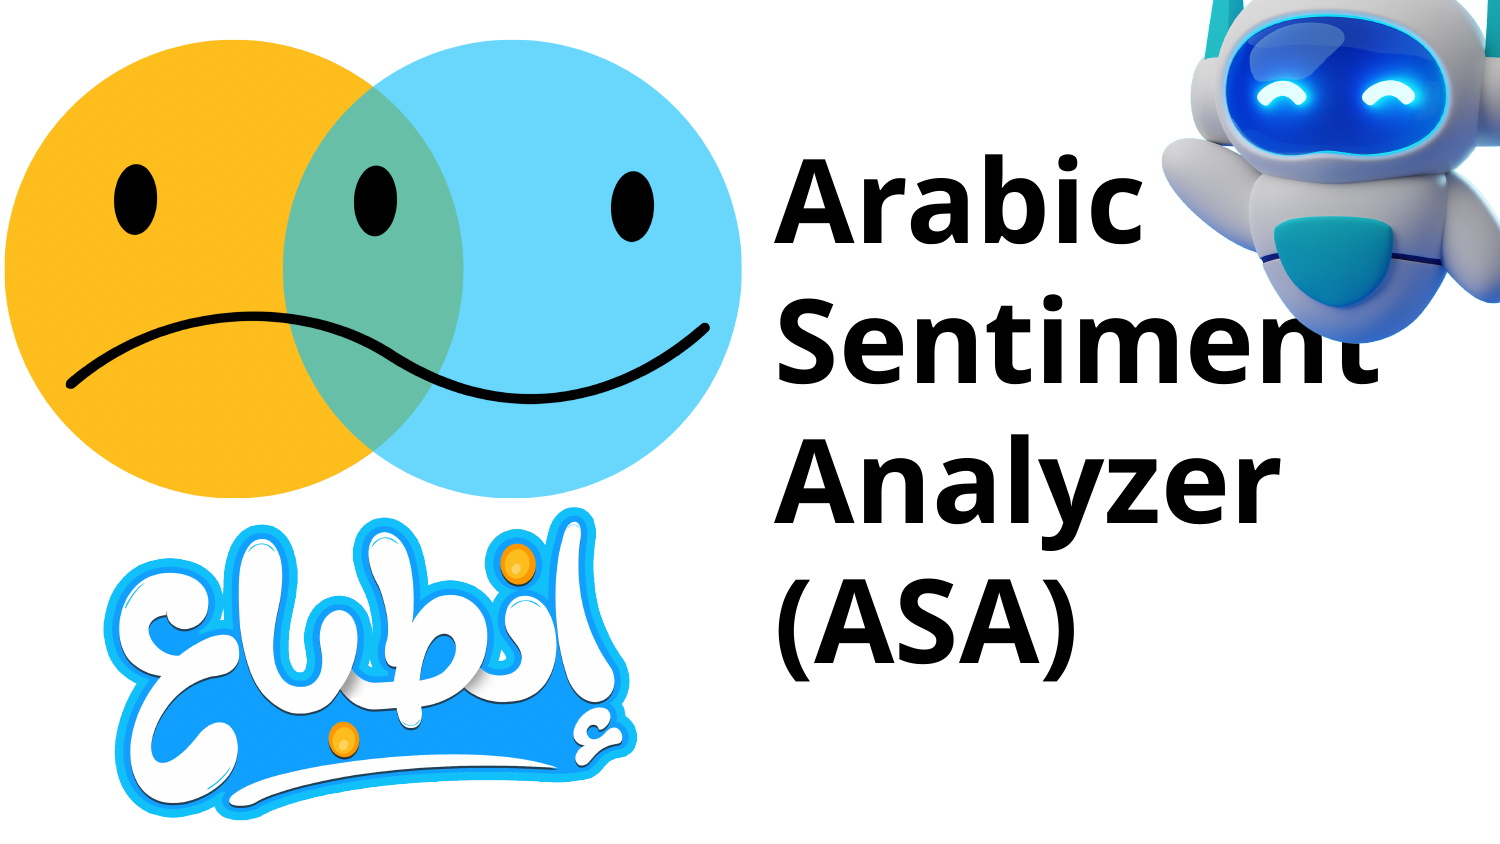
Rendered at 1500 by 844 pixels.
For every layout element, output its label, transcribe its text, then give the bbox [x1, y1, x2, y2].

text_box Arabic Sentiment Analyzer (ASA) [818, 112, 1433, 697]
picture [0, 0, 814, 844]
picture [1049, 0, 1500, 441]
